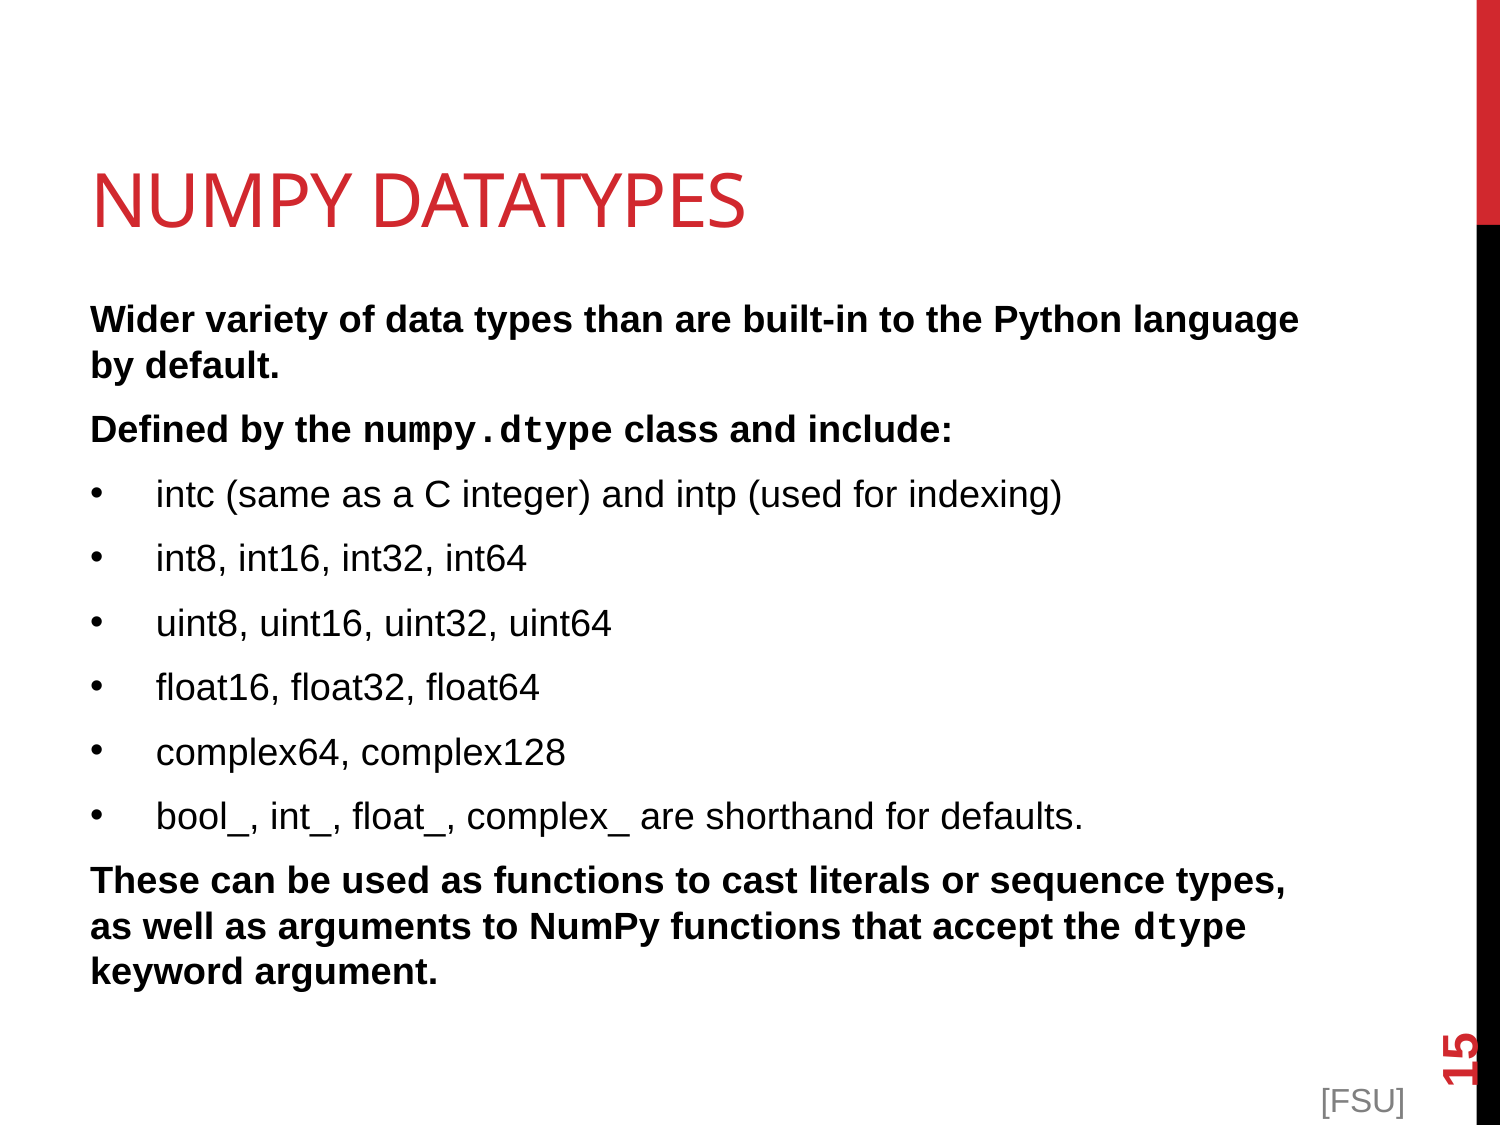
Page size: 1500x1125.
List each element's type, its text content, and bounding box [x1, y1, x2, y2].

list Wider variety of data types than are built-in to the Python language by default. Defined by the numpy.dtype class and include: intc (same as a C integer) and intp (used for indexing) int8, int16, int32, int64 uint8, uint16, uint32, uint64 float16, float32, float64 complex64, complex128 bool_, int_, float_, complex_ are shorthand for defaults. These can be used as functions to cast literals or sequence types, as well as arguments to NumPy functions that accept the dtype keyword argument. [75, 287, 1325, 1005]
text_box [FSU] [608, 1071, 1421, 1125]
title Numpy datatypes [75, 25, 1025, 250]
slide_number 15 [1427, 887, 1488, 1104]
